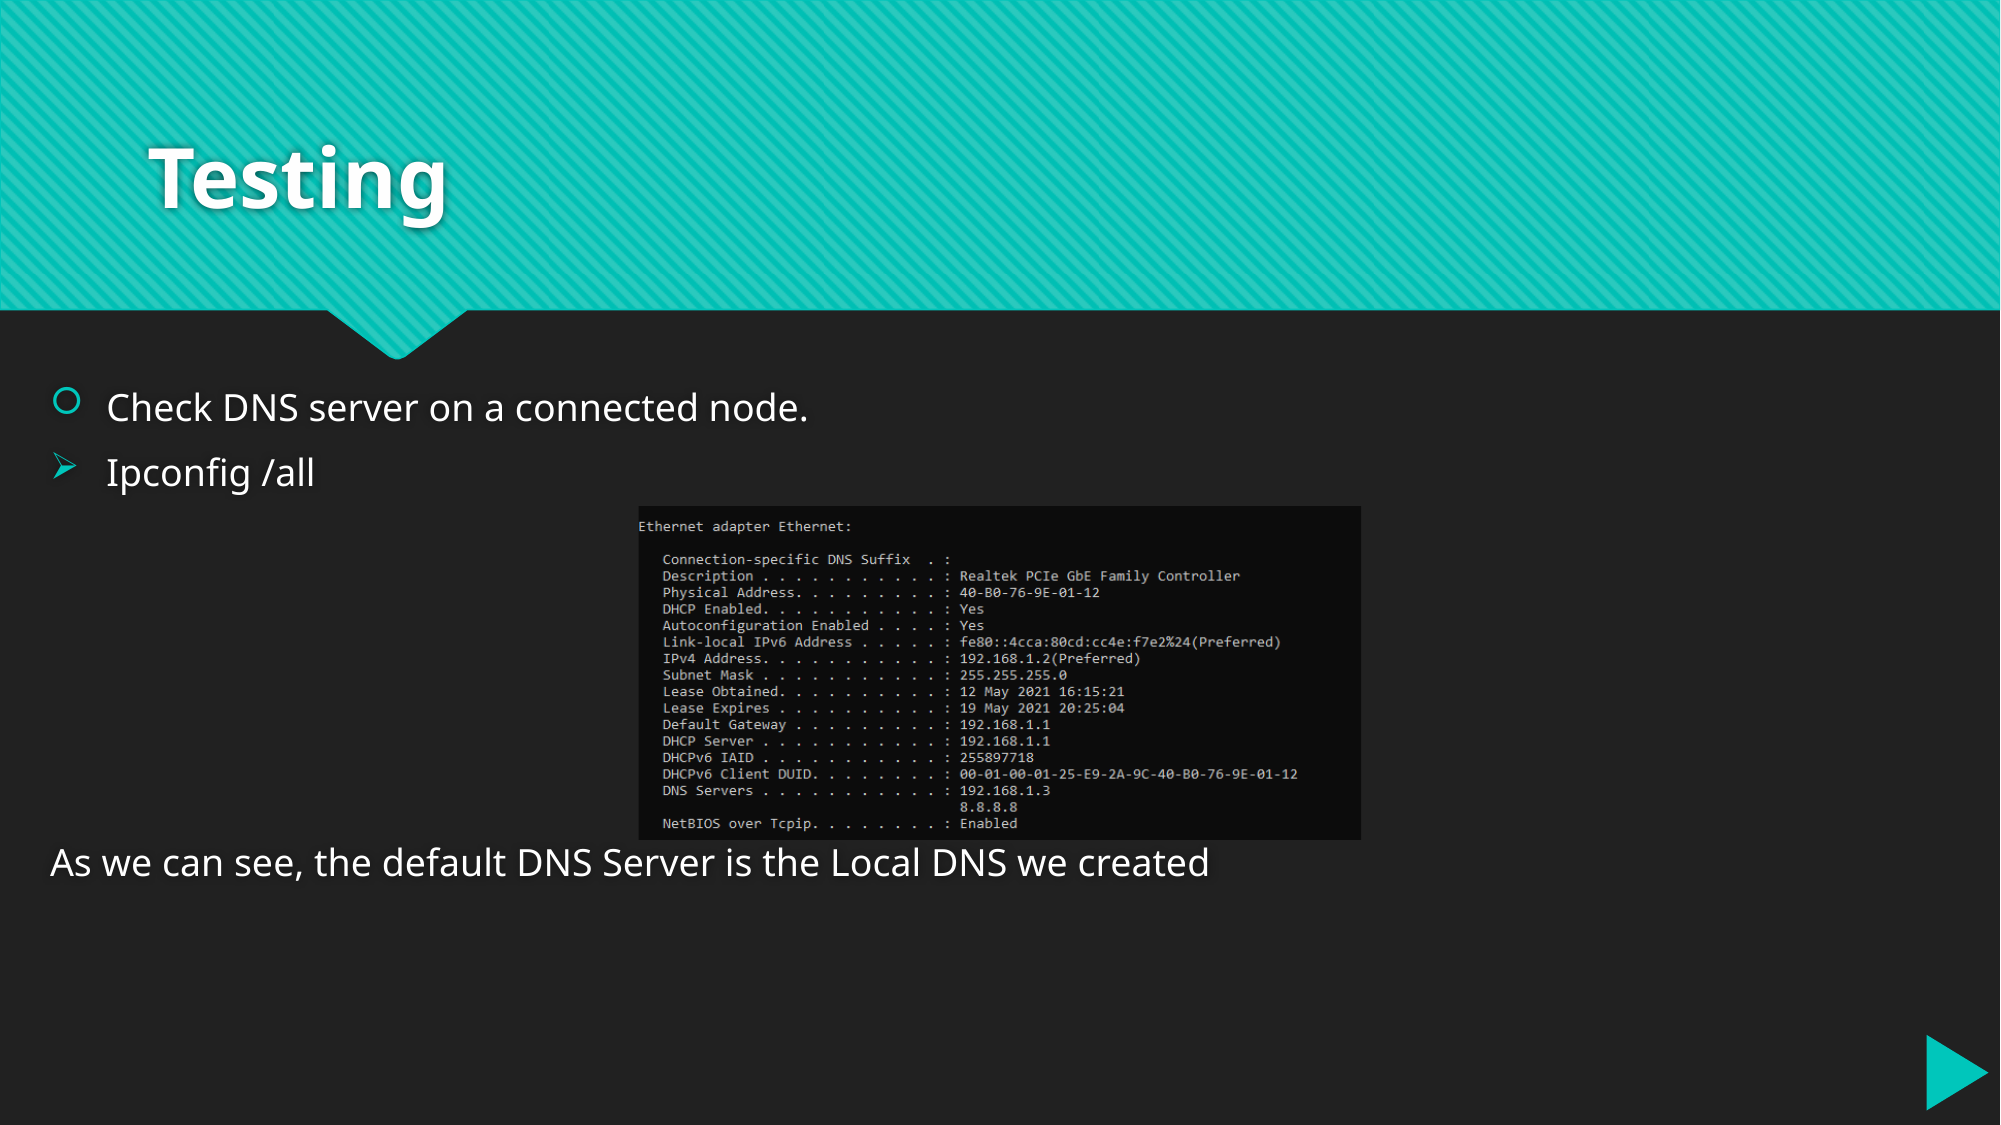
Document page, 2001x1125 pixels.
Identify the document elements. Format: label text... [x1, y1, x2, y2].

text_box [1925, 1033, 1990, 1112]
title Testing [132, 73, 1868, 233]
picture [638, 506, 1362, 840]
list Check DNS server on a connected node. Ipconfig /all As we can see, the default DNS Server is the Local DNS we created [35, 375, 1958, 1089]
